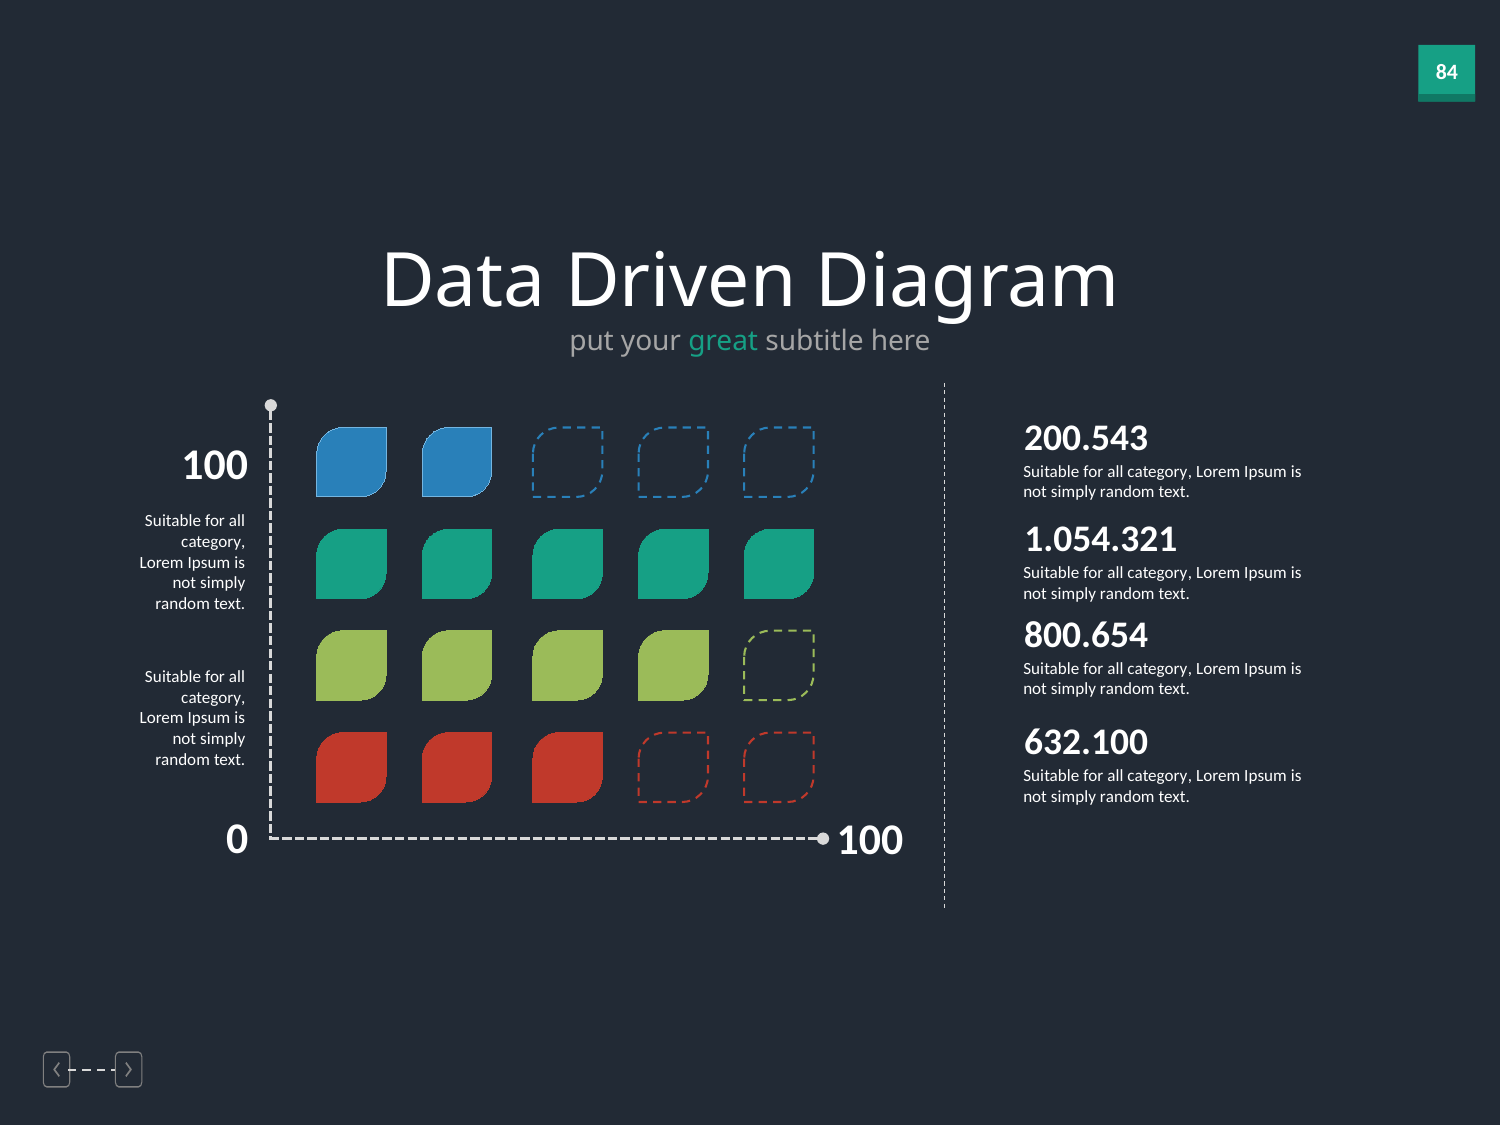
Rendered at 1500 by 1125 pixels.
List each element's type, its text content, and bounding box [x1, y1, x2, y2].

text_box Suitable for all category, Lorem Ipsum is not simply random text. [119, 658, 261, 776]
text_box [1008, 602, 1341, 707]
text_box [316, 732, 387, 803]
text_box Suitable for all category, Lorem Ipsum is not simply random text. [119, 502, 261, 621]
text_box [532, 732, 603, 803]
text_box [422, 630, 492, 701]
text_box [422, 529, 492, 599]
text_box 0 [211, 802, 263, 870]
text_box [532, 529, 603, 599]
text_box Data Driven Diagram [365, 224, 1135, 330]
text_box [1008, 709, 1341, 815]
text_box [1008, 506, 1341, 602]
text_box [532, 630, 603, 701]
text_box [422, 732, 492, 803]
text_box put your great subtitle here [554, 330, 946, 364]
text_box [532, 427, 814, 497]
text_box 100 [166, 427, 263, 496]
text_box [316, 427, 387, 497]
text_box [638, 630, 709, 701]
text_box 100 [821, 803, 918, 871]
text_box [744, 630, 814, 701]
text_box [316, 529, 387, 599]
text_box [422, 427, 492, 497]
text_box [638, 529, 709, 599]
text_box [744, 529, 814, 599]
text_box [316, 630, 387, 701]
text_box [638, 732, 814, 802]
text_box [1008, 405, 1341, 506]
